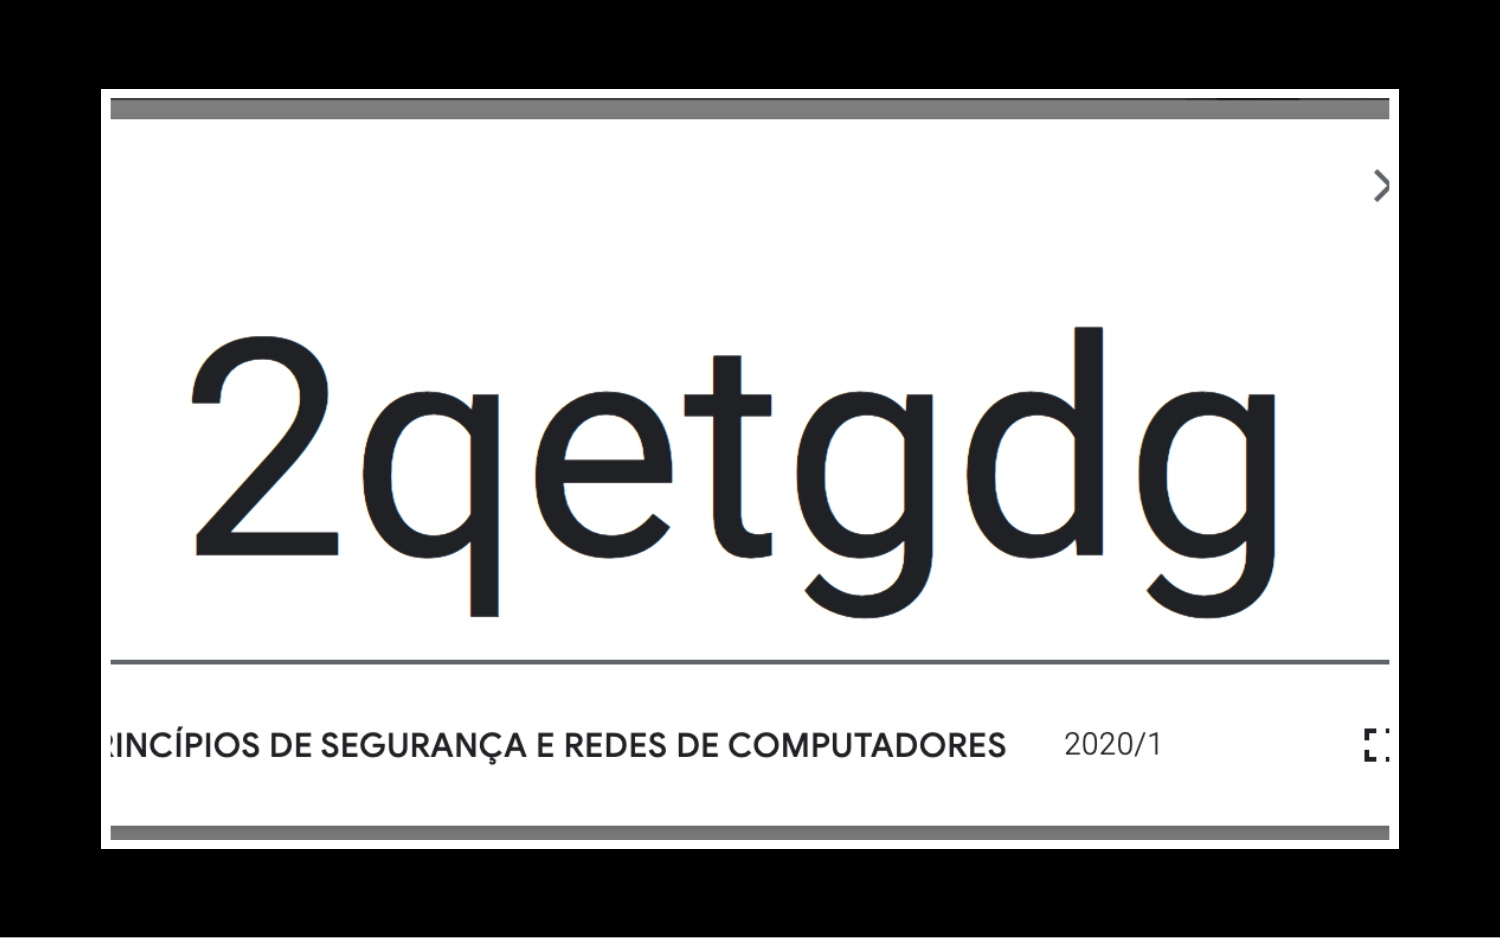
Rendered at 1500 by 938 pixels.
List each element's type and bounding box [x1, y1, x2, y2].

picture [110, 97, 1390, 840]
